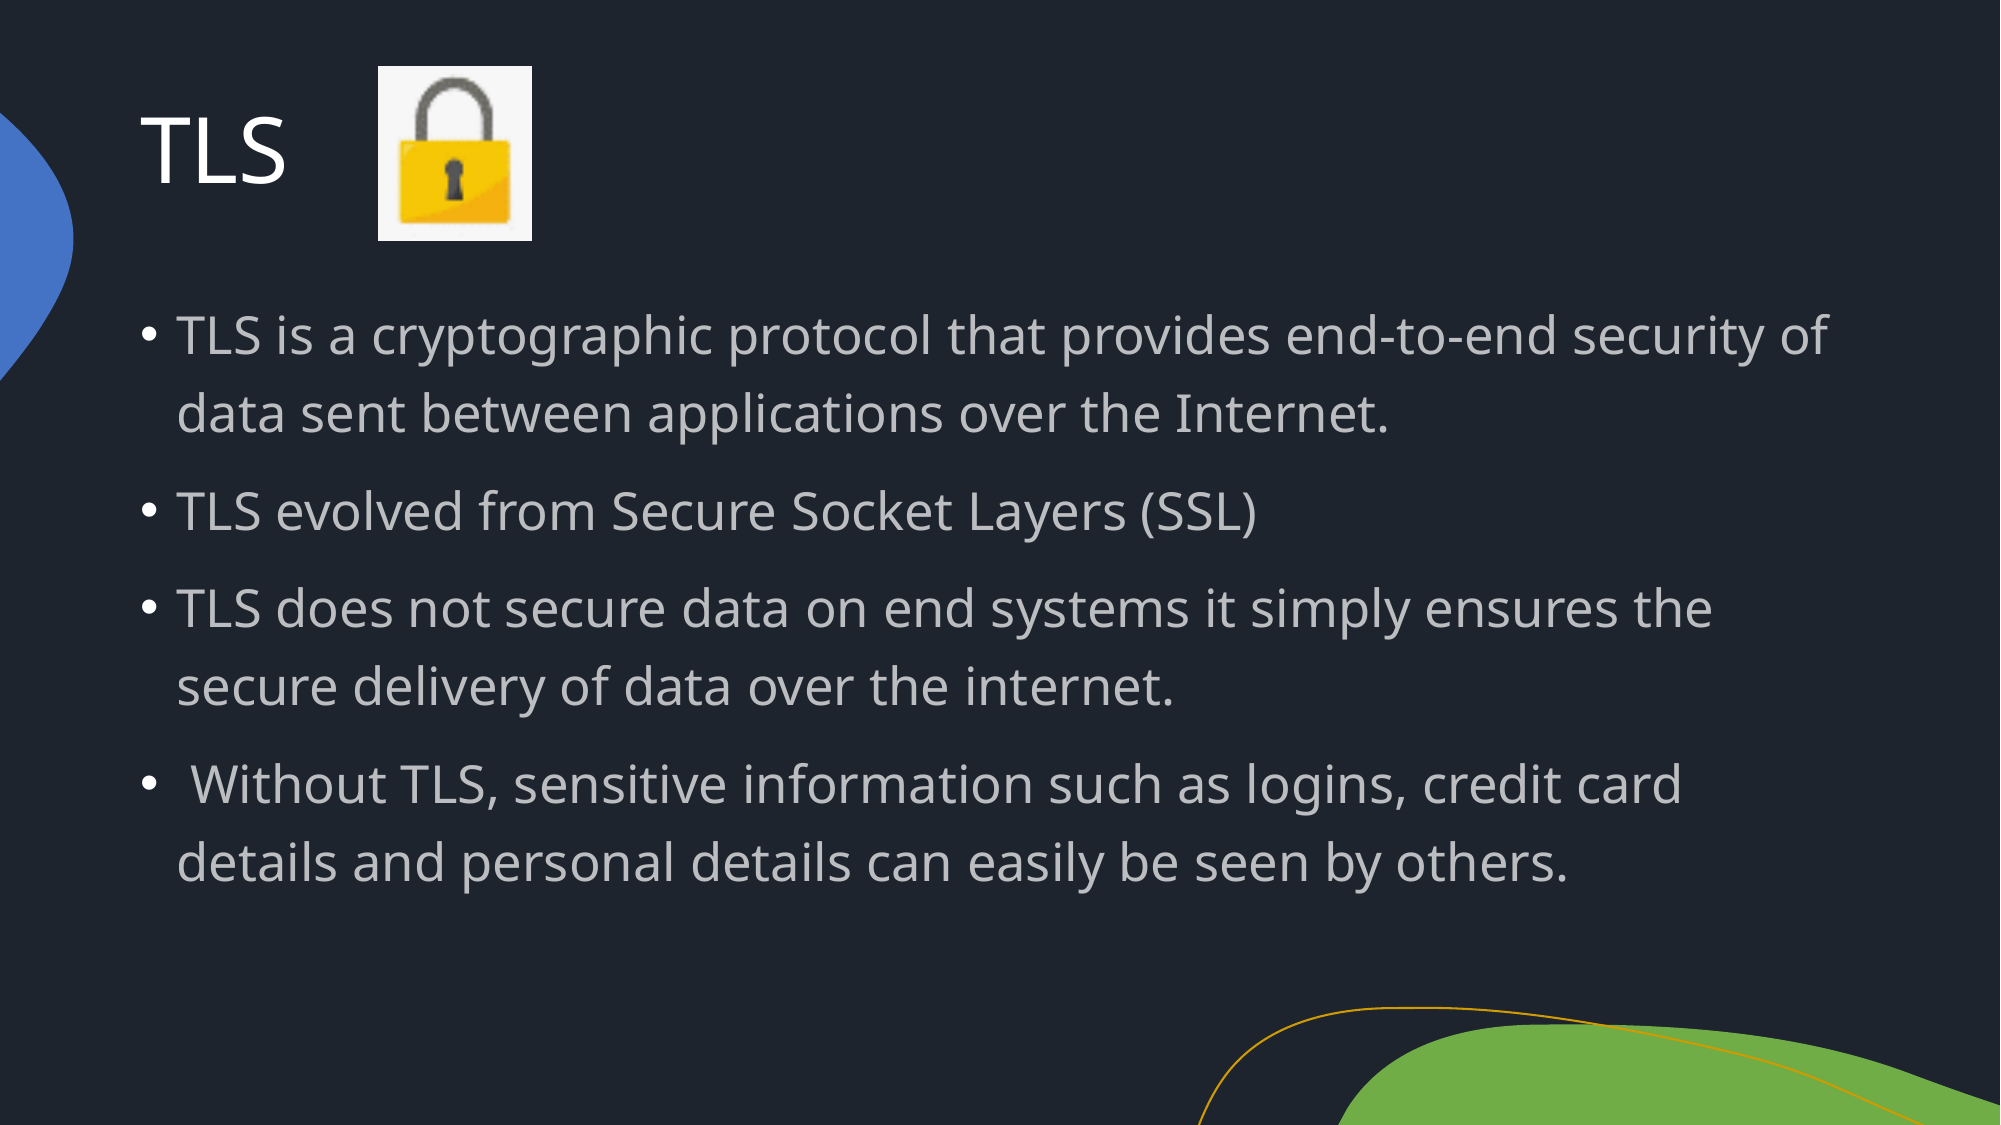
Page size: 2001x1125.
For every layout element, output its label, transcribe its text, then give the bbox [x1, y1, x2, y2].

title TLS [125, 28, 1875, 278]
list TLS is a cryptographic protocol that provides end-to-end security of data sent between applications over the Internet. TLS evolved from Secure Socket Layers (SSL) TLS does not secure data on end systems it simply ensures the secure delivery of data over the internet. Without TLS, sensitive information such as logins, credit card details and personal details can easily be seen by others. [125, 278, 1875, 905]
picture [378, 66, 532, 241]
